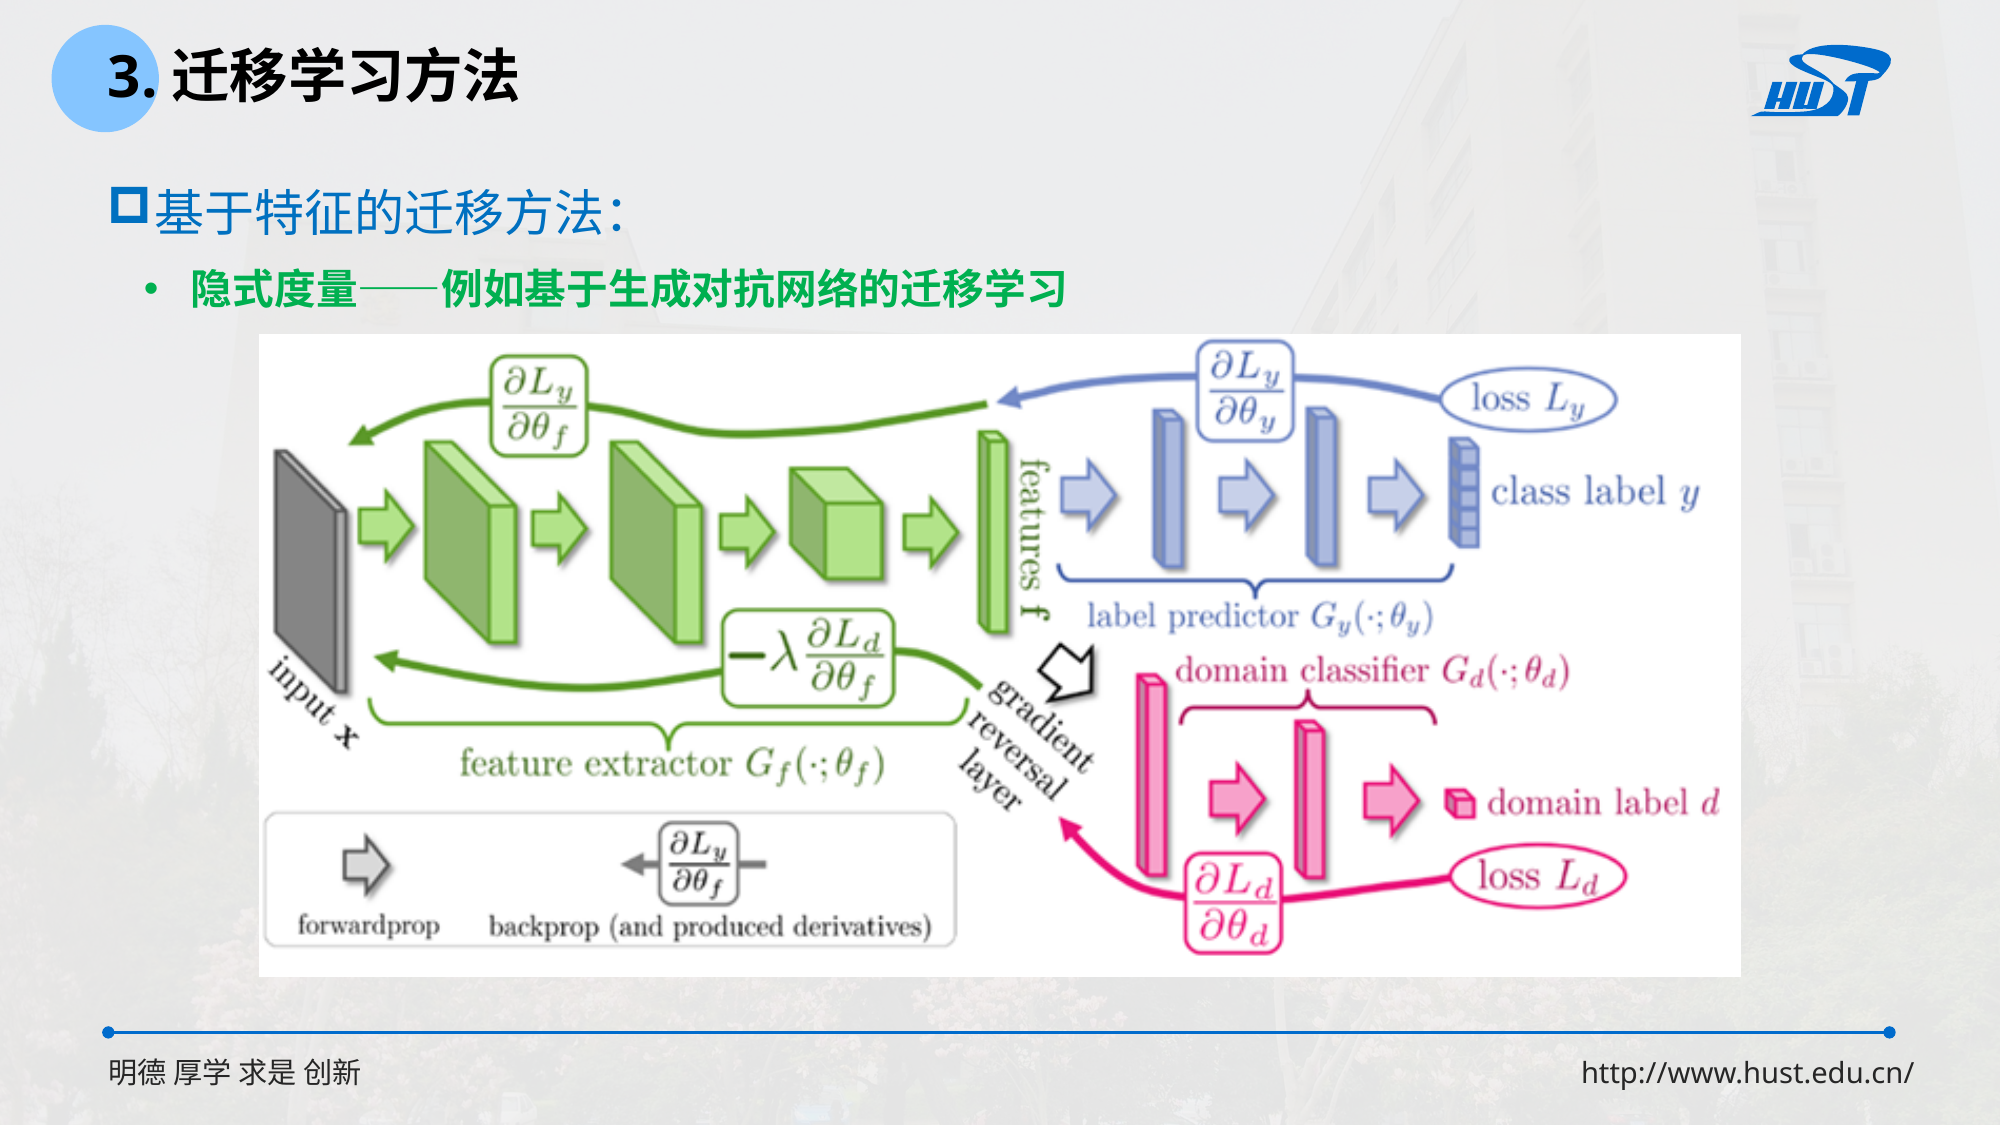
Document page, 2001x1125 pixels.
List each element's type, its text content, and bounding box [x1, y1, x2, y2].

text_box 隐式度量——例如基于生成对抗网络的迁移学习 [129, 230, 1130, 321]
text_box 基于特征的迁移方法： [93, 173, 1093, 249]
picture [258, 334, 1741, 977]
list 3.迁移学习方法 [93, 43, 887, 114]
